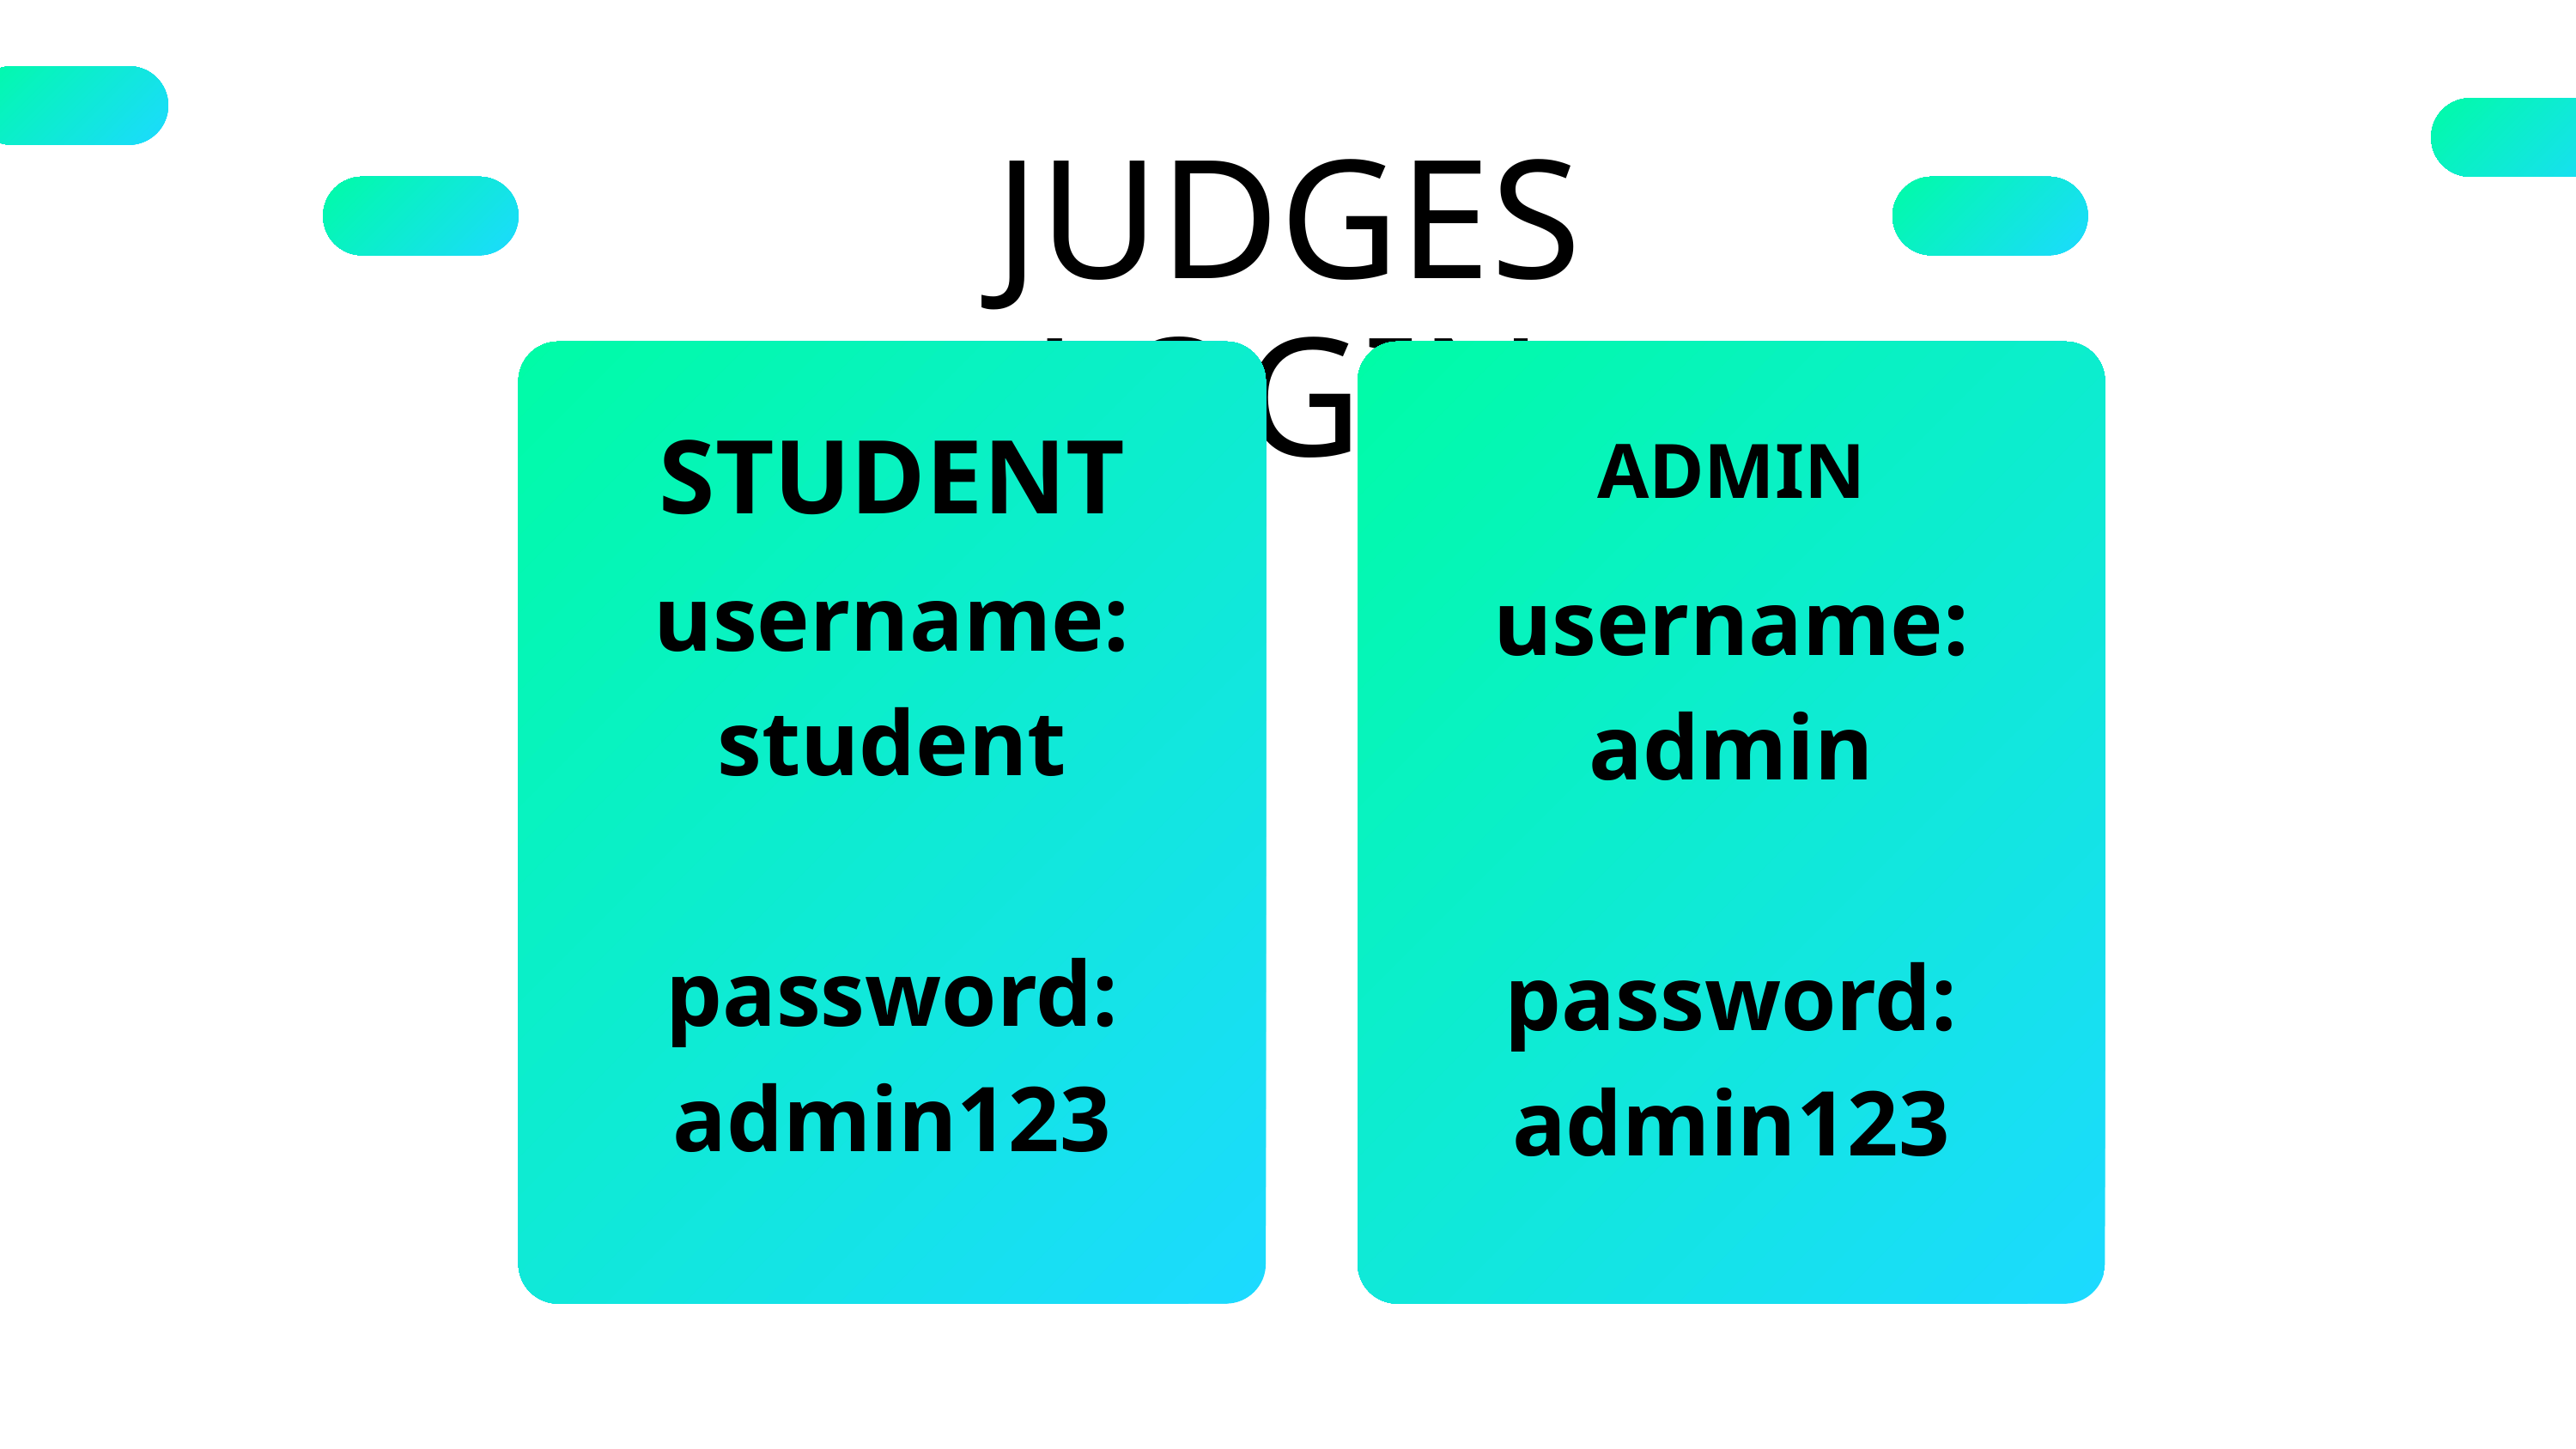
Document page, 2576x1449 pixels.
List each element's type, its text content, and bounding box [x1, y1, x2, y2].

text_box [1892, 176, 2088, 256]
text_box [2431, 98, 2576, 178]
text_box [1339, 341, 2124, 1304]
text_box JUDGES LOGIN [844, 134, 1732, 489]
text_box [0, 65, 169, 145]
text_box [518, 341, 1267, 1304]
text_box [323, 176, 519, 256]
